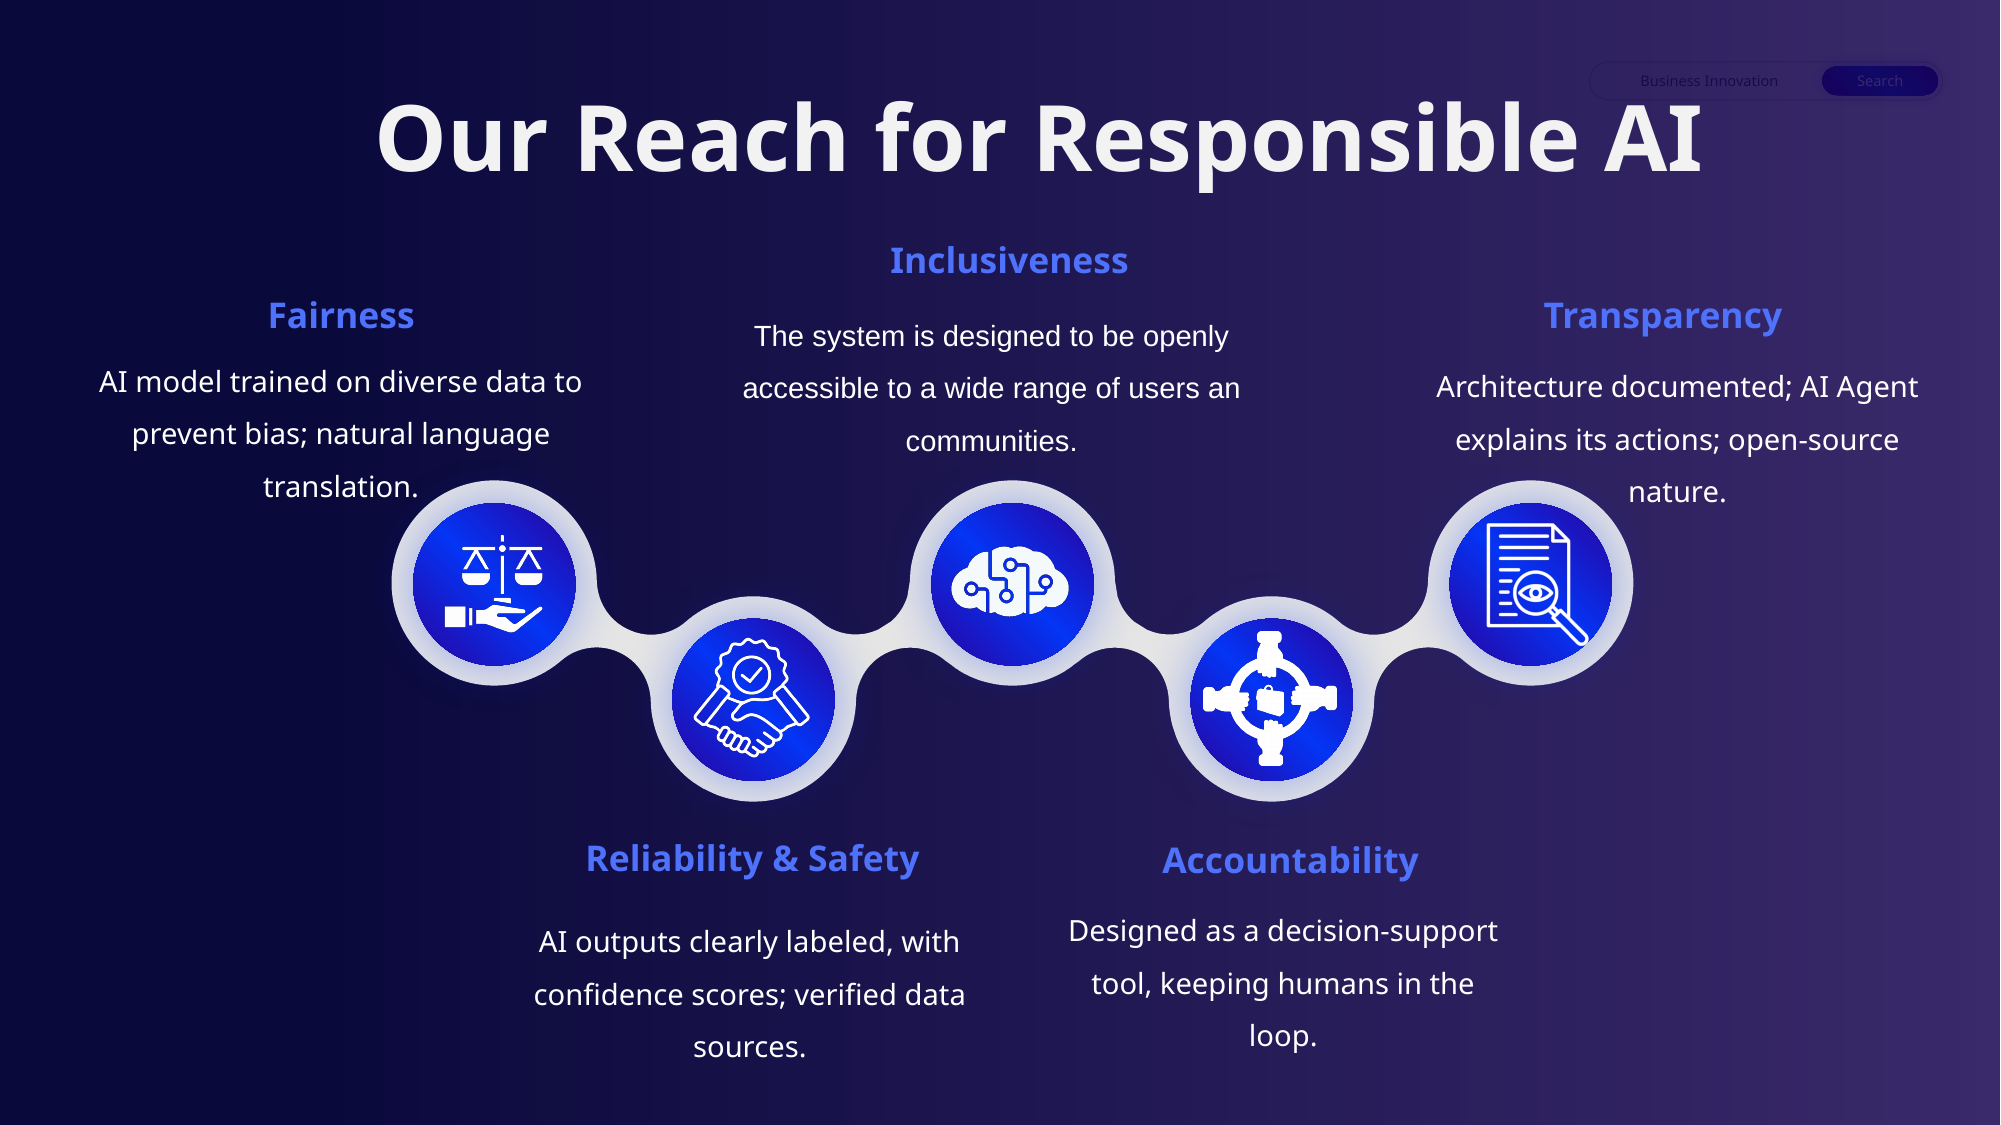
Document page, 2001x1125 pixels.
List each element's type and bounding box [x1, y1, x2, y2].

text_box [1040, 829, 1527, 1045]
text_box [511, 827, 991, 1056]
picture [0, 0, 2000, 1125]
